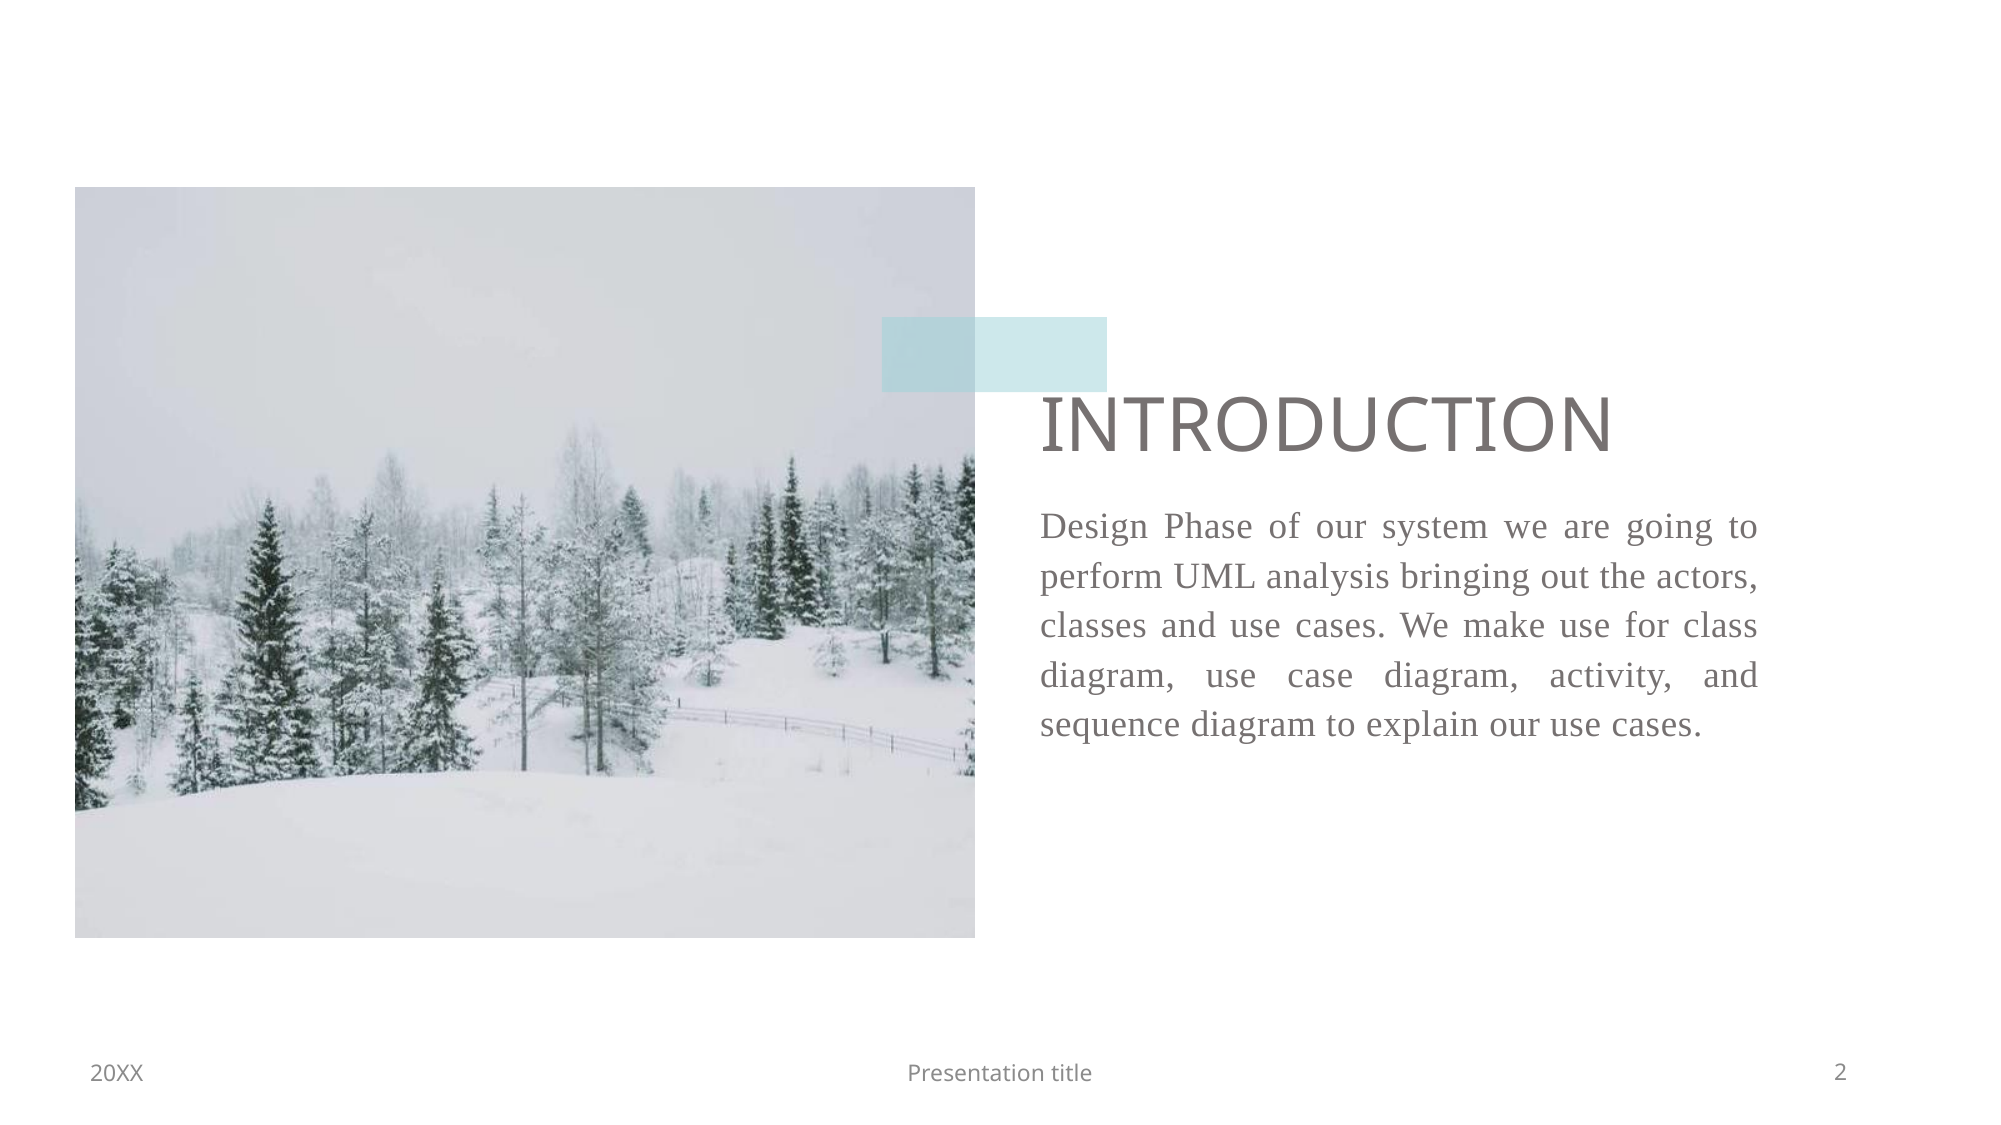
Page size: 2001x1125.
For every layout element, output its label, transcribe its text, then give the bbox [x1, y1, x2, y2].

list Design Phase of our system we are going to perform UML analysis bringing out the actors, classes and use cases. We make use for class diagram, use case diagram, activity, and sequence diagram to explain our use cases. [1025, 489, 1775, 799]
footer Presentation title [662, 1042, 1338, 1103]
picture [74, 187, 975, 938]
title INTRODUCTION [1025, 328, 1915, 476]
slide_number 20XX [75, 1042, 525, 1103]
text_box [975, 316, 1108, 393]
slide_number 2 [1412, 1042, 1863, 1103]
